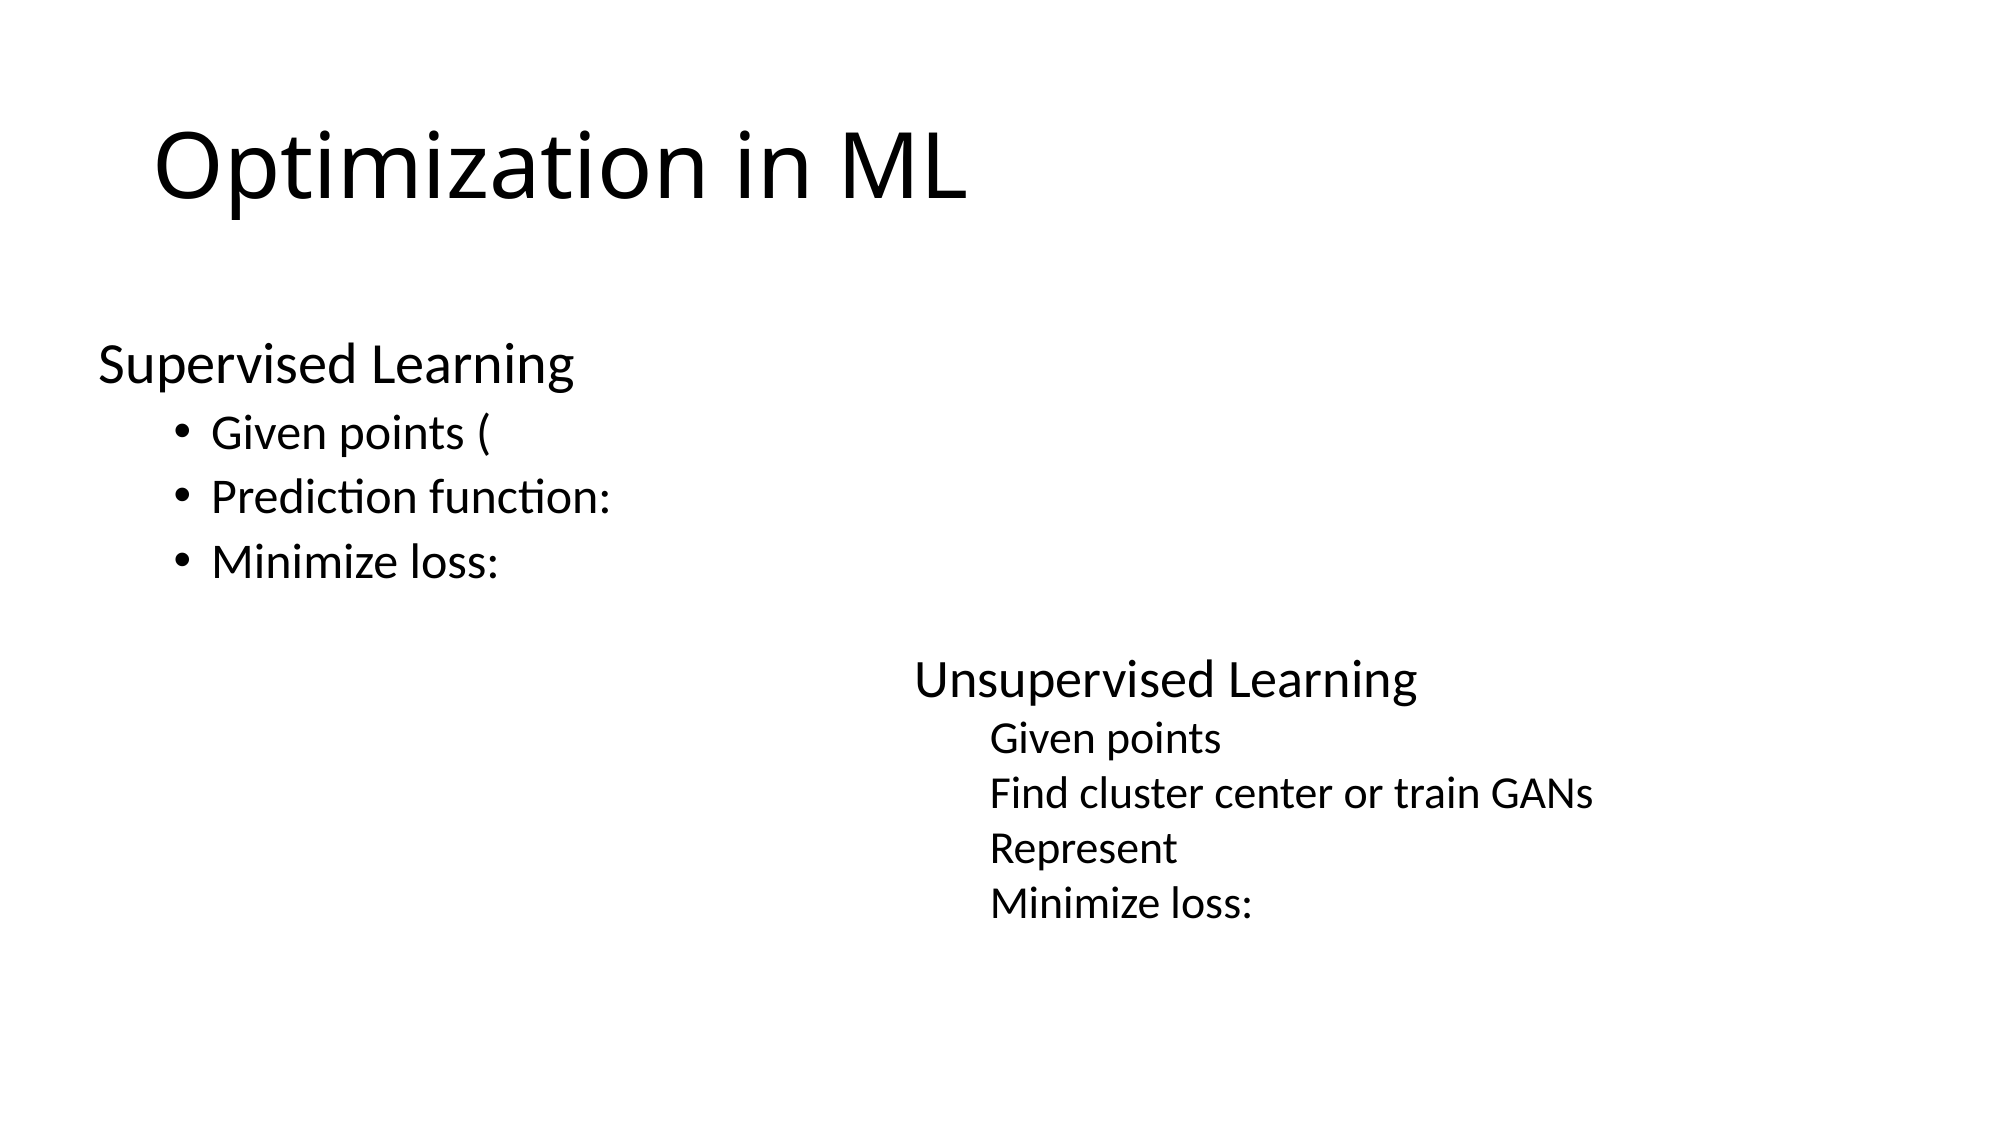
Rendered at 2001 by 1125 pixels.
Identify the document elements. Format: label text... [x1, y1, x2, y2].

title Optimization in ML [137, 59, 1863, 278]
